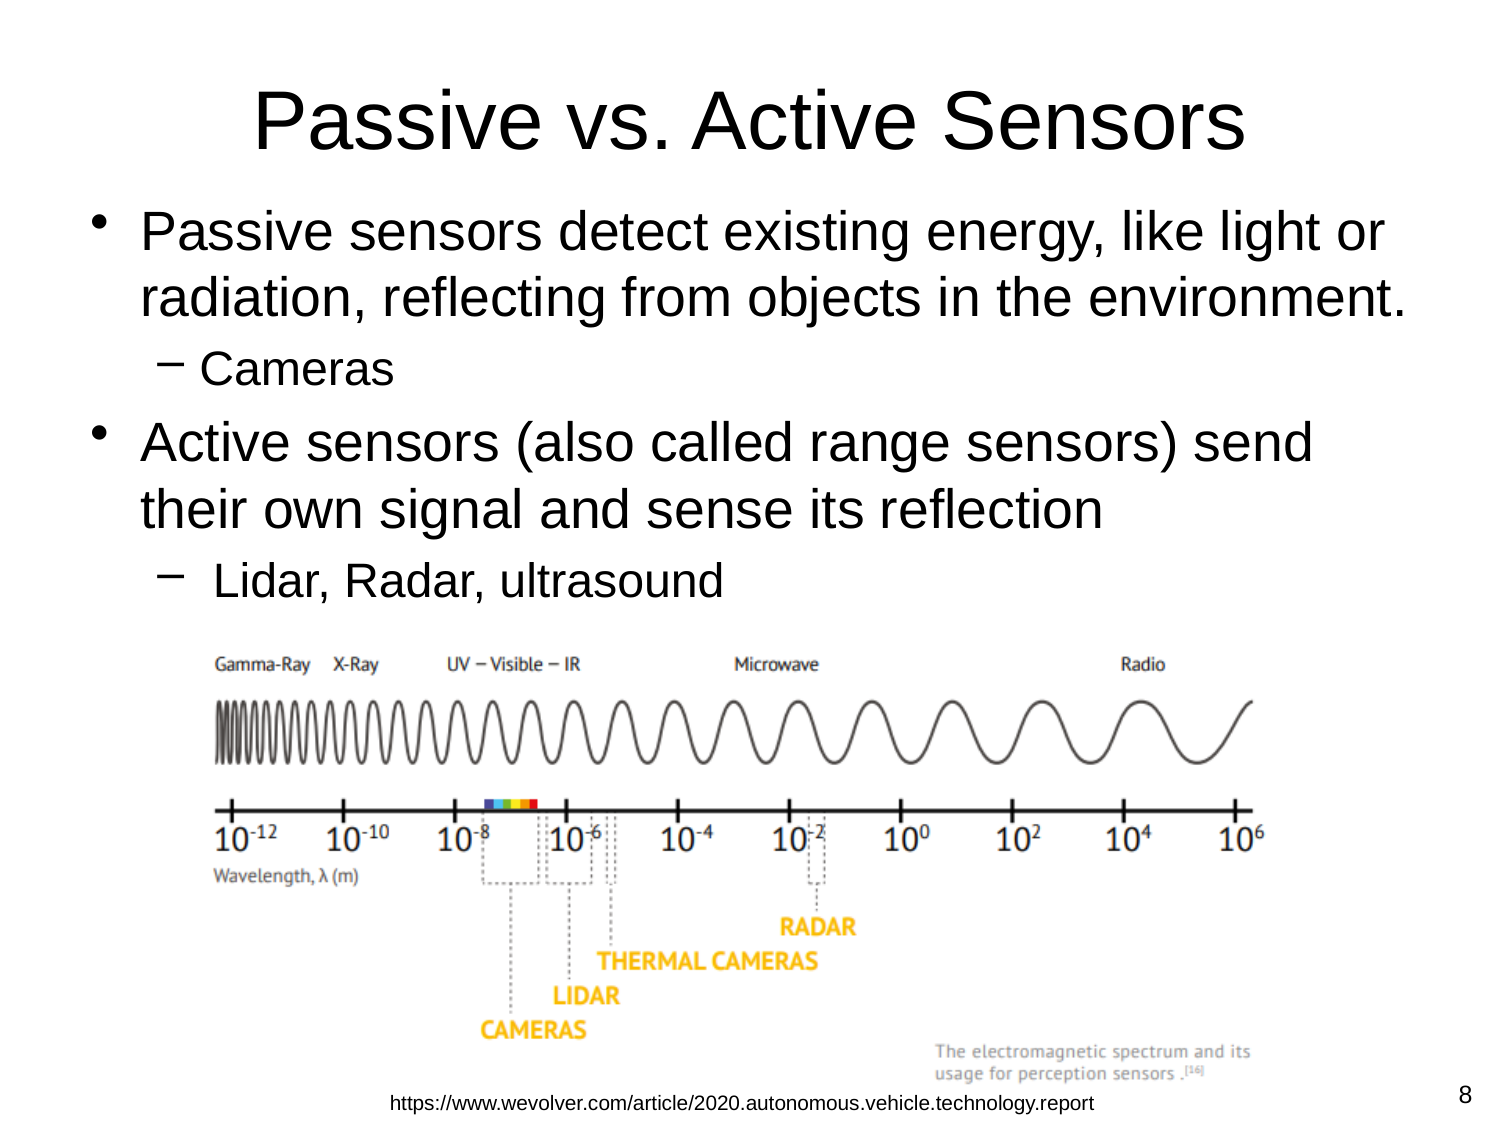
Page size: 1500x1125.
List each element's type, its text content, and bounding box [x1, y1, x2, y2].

slide_number 8 [1137, 1070, 1488, 1112]
list Passive sensors detect existing energy, like light or radiation, reflecting from objects in the environment. Cameras Active sensors (also called range sensors) send their own signal and sense its reflection Lidar, Radar, ultrasound [74, 187, 1426, 656]
picture [206, 645, 1267, 1086]
title Passive vs. Active Sensors [74, 44, 1426, 187]
text_box https://www.wevolver.com/article/2020.autonomous.vehicle.technology.report [374, 1093, 1125, 1122]
